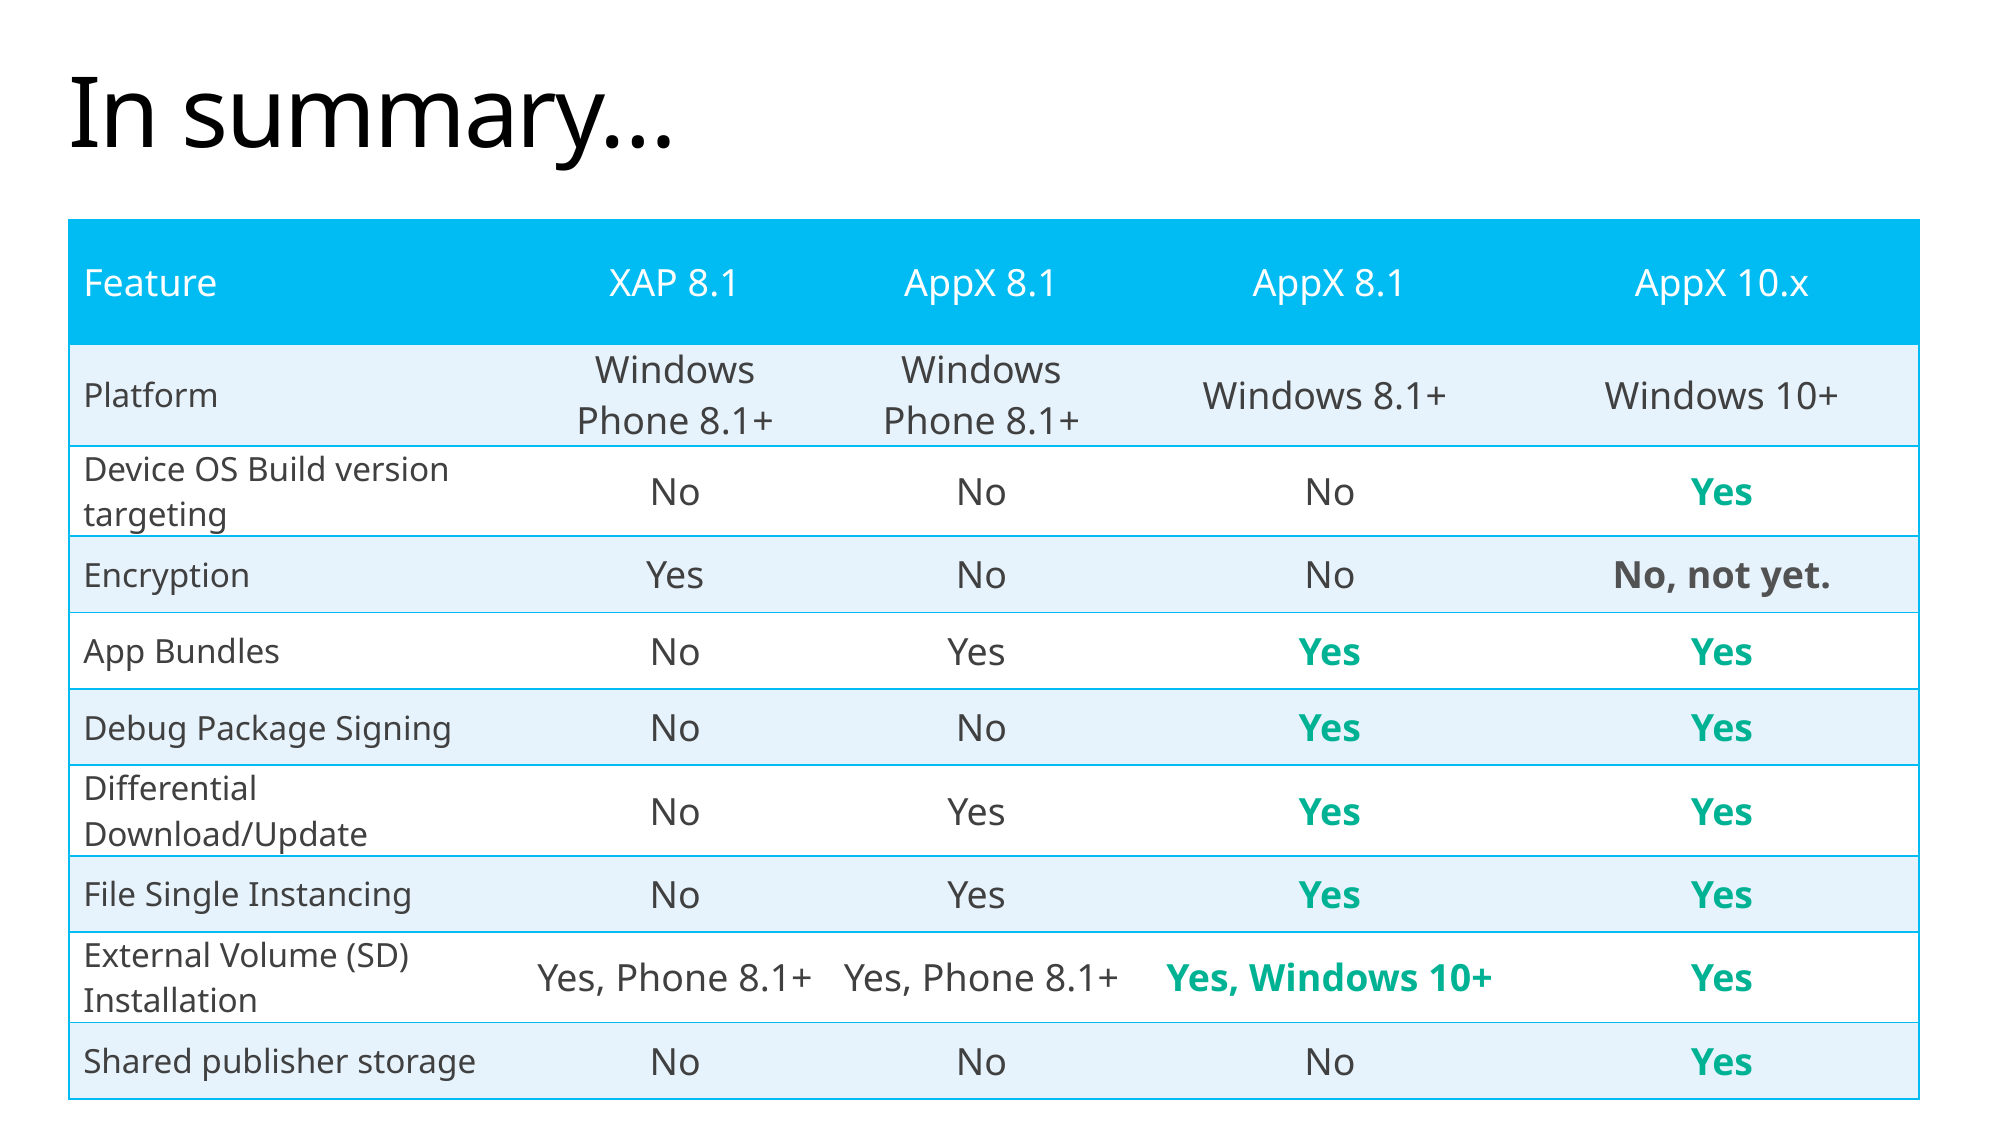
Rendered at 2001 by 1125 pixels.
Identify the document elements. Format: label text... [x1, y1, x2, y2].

table_cell External Volume (SD) Installation [70, 933, 522, 1022]
table_header XAP 8.1 [522, 220, 828, 343]
table_cell Yes [1525, 1023, 1918, 1098]
table_cell Yes [1525, 766, 1918, 855]
table_header AppX 10.x [1525, 220, 1918, 343]
table_header AppX 8.1 [828, 220, 1135, 343]
table_cell Yes [1525, 613, 1918, 688]
table_cell Yes [1135, 857, 1525, 931]
table_cell Windows 10+ [1525, 345, 1918, 445]
table_cell Yes [1525, 447, 1918, 535]
table_cell Windows Phone 8.1+ [828, 345, 1135, 445]
table_cell Yes [1525, 690, 1918, 764]
table_cell No [828, 690, 1135, 764]
table_cell No [828, 537, 1135, 612]
table_cell No [828, 1023, 1135, 1098]
table_cell Windows 8.1+ [1135, 345, 1525, 445]
table_cell Differential Download/Update [70, 766, 522, 855]
table_cell No [828, 447, 1135, 535]
table_cell No [522, 613, 828, 688]
table_cell Platform [70, 345, 522, 445]
table_cell Yes [1525, 857, 1918, 931]
table_cell No [1135, 447, 1525, 535]
table_cell Yes [1135, 766, 1525, 855]
table_cell Yes [1135, 613, 1525, 688]
table_cell Yes, Phone 8.1+ [522, 933, 828, 1022]
title In summary… [44, 47, 1957, 196]
table_cell Yes [522, 537, 828, 612]
table_cell No, not yet. [1525, 537, 1918, 612]
table_cell No [522, 690, 828, 764]
table_cell No [1135, 1023, 1525, 1098]
table_cell File Single Instancing [70, 857, 522, 931]
table_cell Encryption [70, 537, 522, 612]
table_cell No [1135, 537, 1525, 612]
table_cell Debug Package Signing [70, 690, 522, 764]
table_cell Device OS Build version targeting [70, 447, 522, 535]
table_header AppX 8.1 [1135, 220, 1525, 343]
table_cell No [522, 766, 828, 855]
table_cell No [522, 857, 828, 931]
table_header Feature [70, 220, 522, 343]
table_cell Yes [828, 766, 1135, 855]
table_cell No [522, 1023, 828, 1098]
table_cell Yes, Windows 10+ [1135, 933, 1525, 1022]
table_cell App Bundles [70, 613, 522, 688]
table_cell Yes [828, 613, 1135, 688]
table_cell Yes [1525, 933, 1918, 1022]
table_cell Windows Phone 8.1+ [522, 345, 828, 445]
table_cell Yes, Phone 8.1+ [828, 933, 1135, 1022]
table_cell No [522, 447, 828, 535]
table_cell Yes [1135, 690, 1525, 764]
table_cell Shared publisher storage [70, 1023, 522, 1098]
table_cell Yes [828, 857, 1135, 931]
